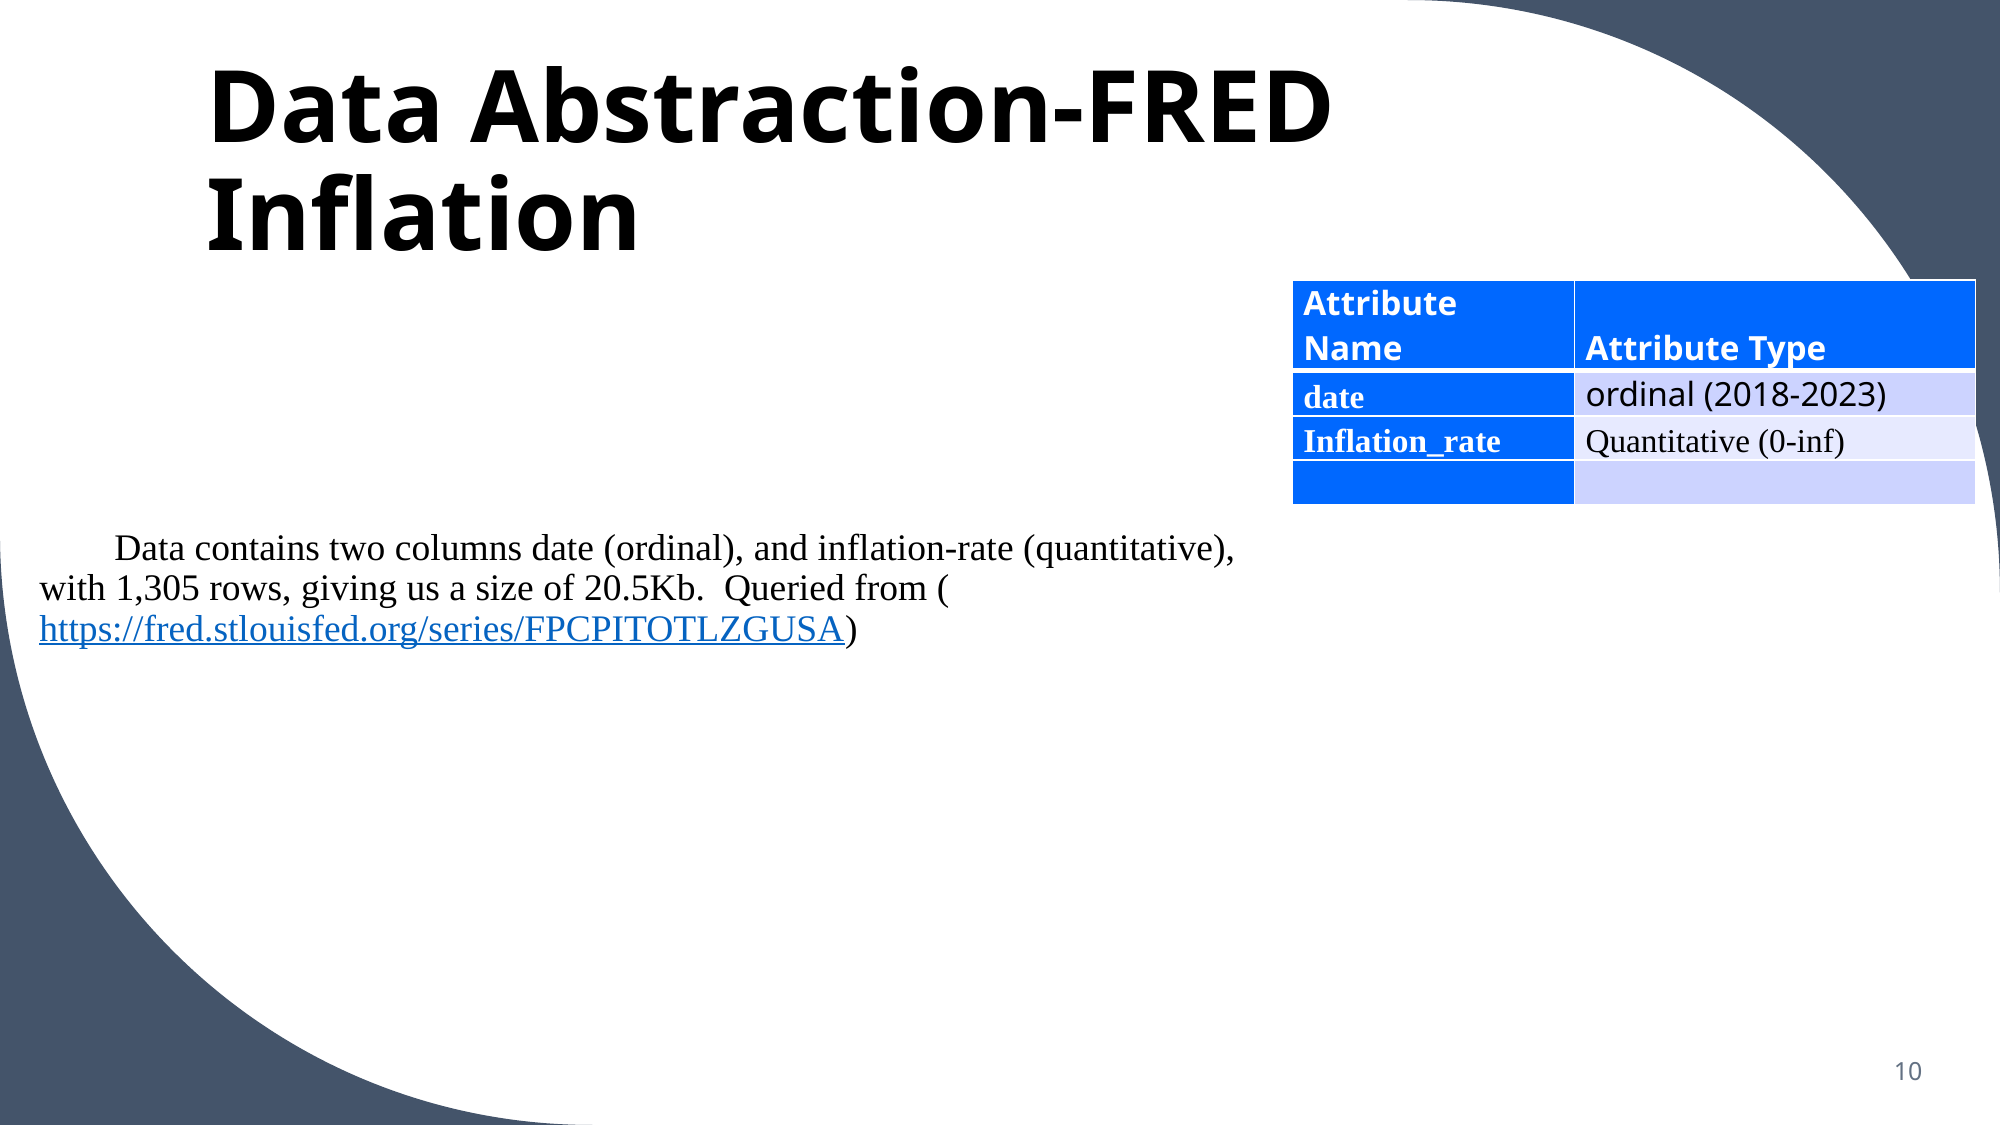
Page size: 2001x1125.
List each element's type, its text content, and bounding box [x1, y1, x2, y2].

slide_number 10 [1665, 1042, 1938, 1103]
table_cell [1293, 461, 1574, 504]
table_cell date [1293, 373, 1574, 415]
table_header Attribute Type [1575, 281, 1975, 368]
table_cell [1575, 461, 1975, 504]
table_header Attribute Name [1293, 281, 1574, 368]
title Data Abstraction-FRED Inflation [191, 62, 1796, 280]
list Data contains two columns date (ordinal), and inflation-rate (quantitative), with 1,305 rows, giving us a size of 20.5Kb. Queried from (https://fred.stlouisfed.org/series/FPCPITOTLZGUSA) [24, 520, 1272, 1073]
table_cell Inflation_rate [1293, 417, 1574, 459]
table_cell Quantitative (0-inf) [1575, 417, 1975, 459]
table_cell ordinal (2018-2023) [1575, 373, 1975, 415]
